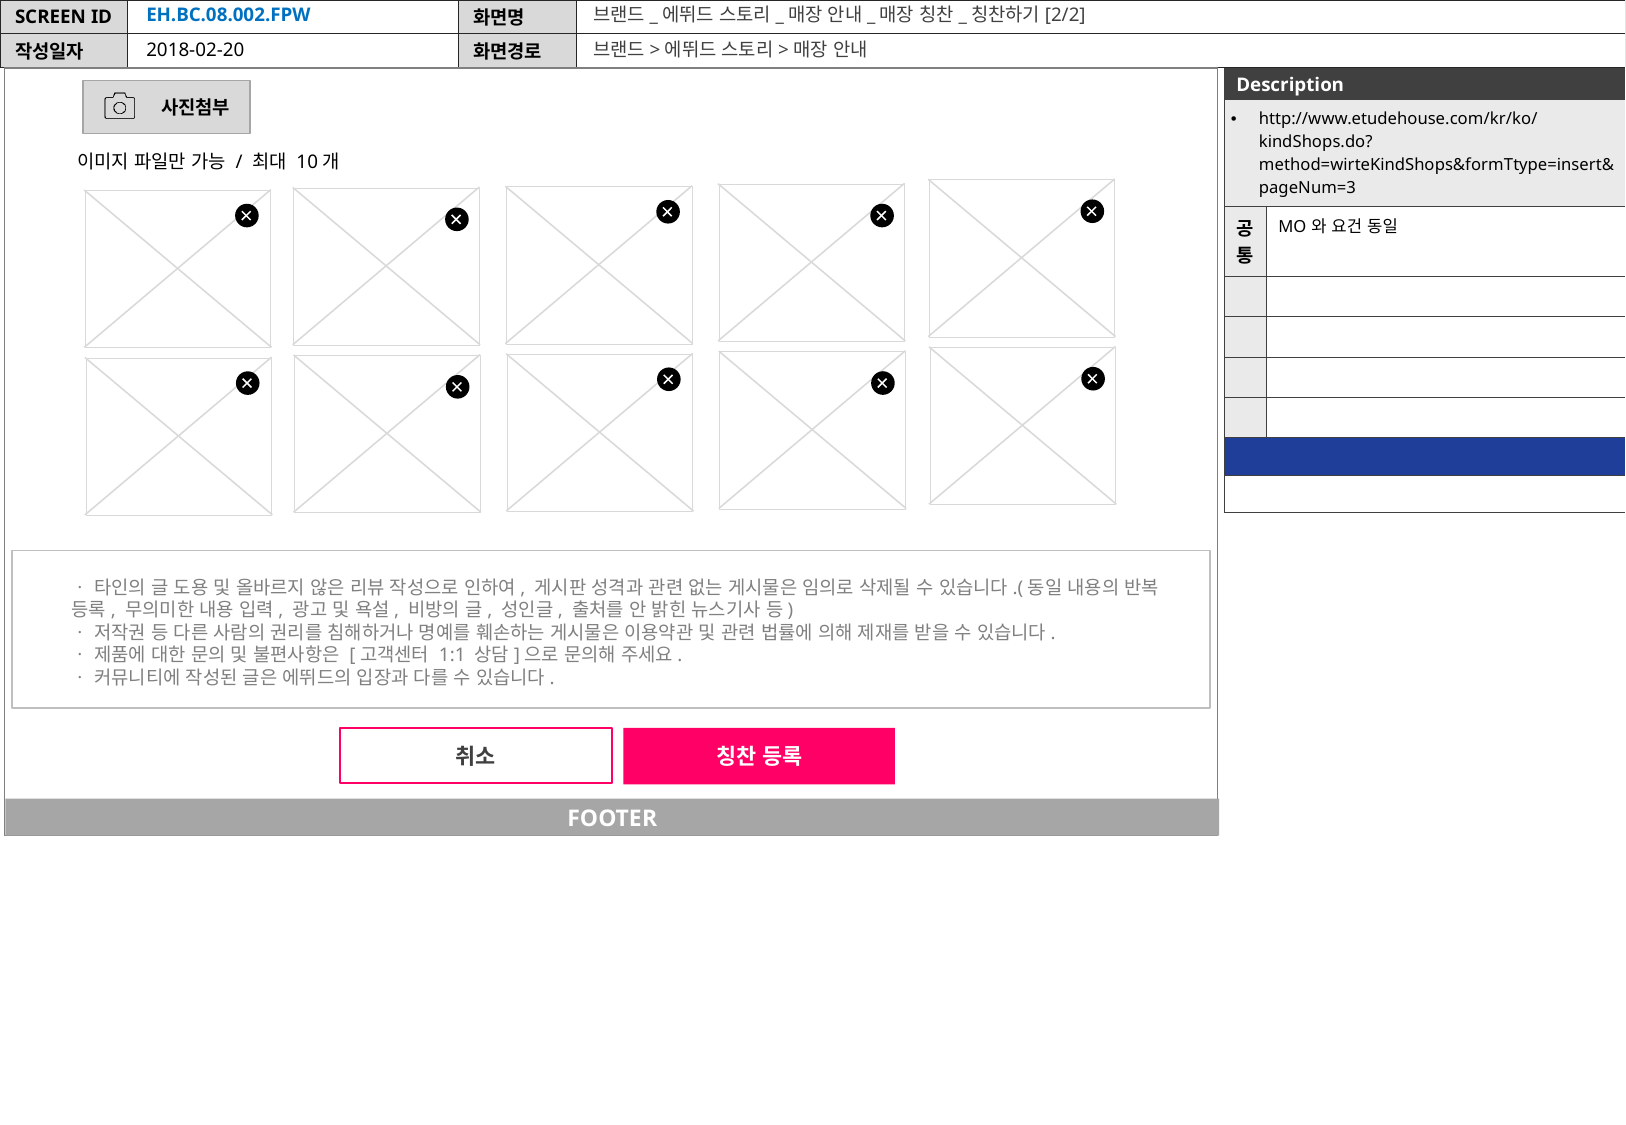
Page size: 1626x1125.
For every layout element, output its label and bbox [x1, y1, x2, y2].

table_cell [1225, 317, 1266, 357]
table_cell [1225, 358, 1266, 397]
table_cell [1267, 277, 1625, 316]
table_cell [1225, 207, 1266, 276]
list [131, 2, 459, 32]
table_cell [1267, 358, 1625, 397]
table_header [1225, 69, 1625, 99]
table_cell [1267, 317, 1625, 357]
table_cell [1267, 398, 1625, 437]
table_cell [1225, 476, 1625, 512]
list [578, 2, 1618, 29]
text_box [2, 36, 1221, 838]
table_cell [1225, 438, 1625, 475]
table_cell [1225, 398, 1266, 437]
table_cell [1225, 100, 1625, 206]
table_cell [1225, 277, 1266, 316]
list [578, 36, 1618, 63]
picture [93, 79, 146, 132]
table_cell [1267, 207, 1625, 276]
